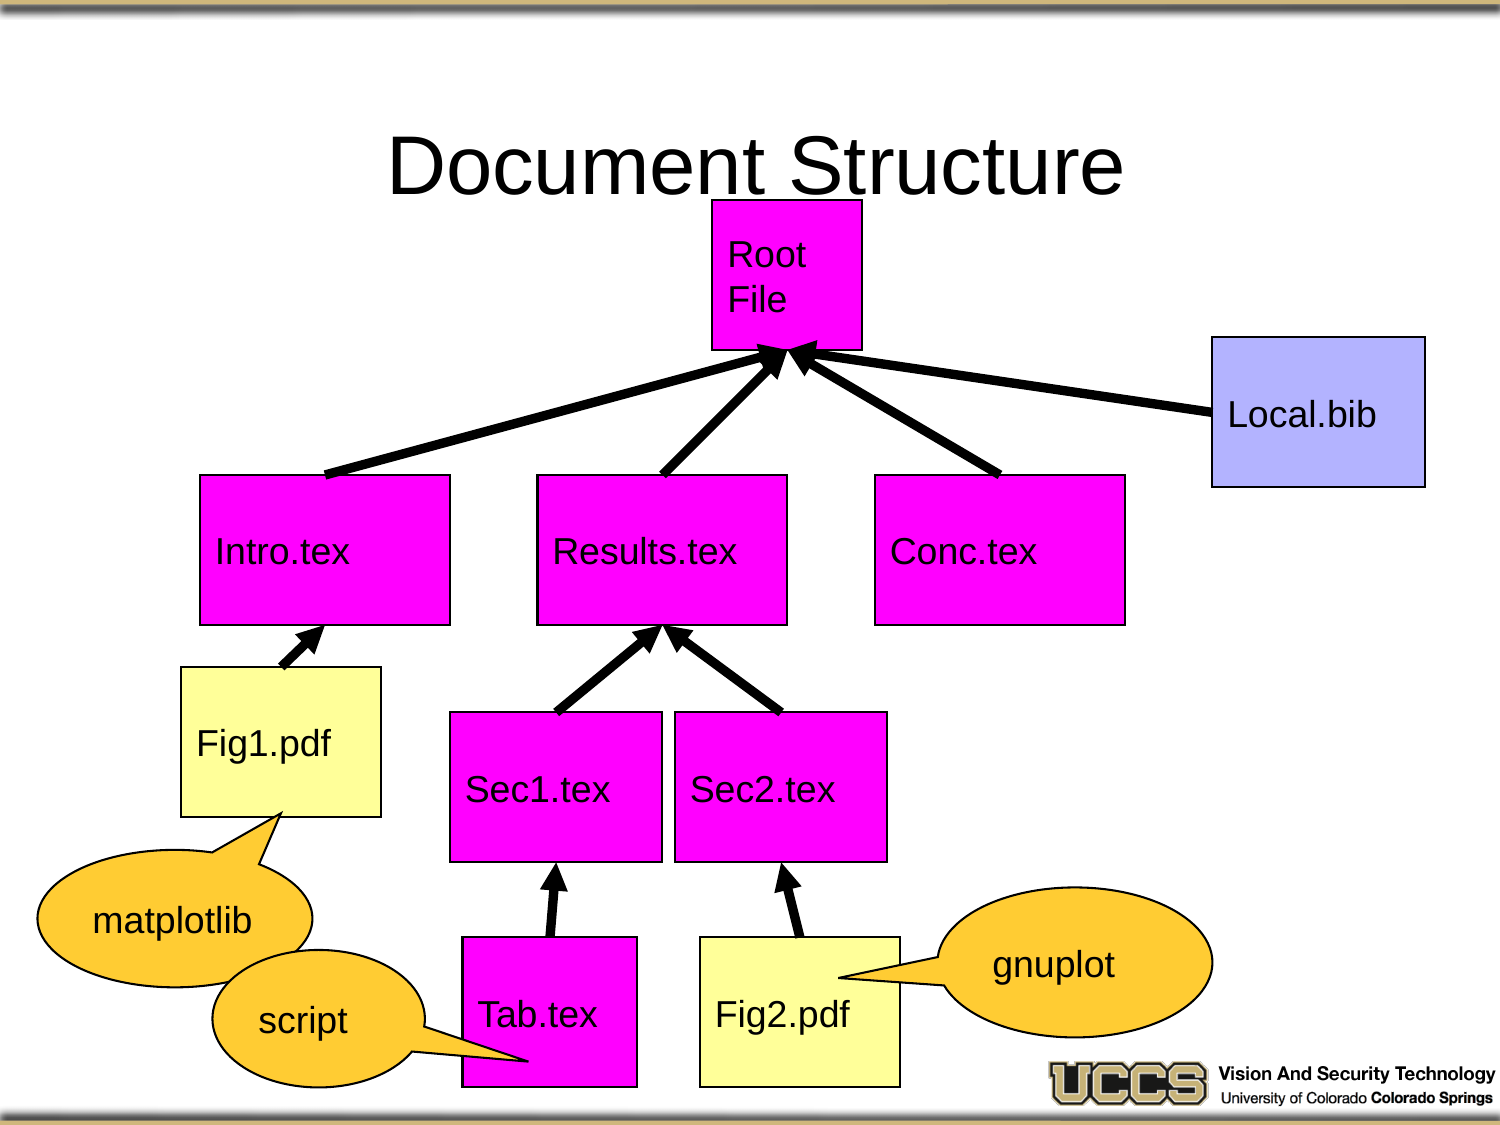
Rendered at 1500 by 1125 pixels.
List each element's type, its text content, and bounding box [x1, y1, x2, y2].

text_box Sec2.tex [674, 712, 888, 863]
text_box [549, 862, 557, 938]
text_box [662, 624, 782, 713]
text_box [780, 862, 801, 938]
text_box matplotlib [37, 813, 313, 988]
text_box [281, 624, 326, 668]
text_box Intro.tex [200, 474, 450, 625]
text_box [324, 349, 661, 476]
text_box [787, 421, 1001, 476]
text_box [555, 624, 661, 713]
picture [1039, 1053, 1500, 1116]
text_box Conc.tex [875, 474, 1125, 625]
text_box Fig1.pdf [181, 666, 382, 817]
text_box Results.tex [537, 485, 788, 625]
text_box Fig2.pdf [699, 937, 900, 1088]
text_box Sec1.tex [449, 712, 663, 863]
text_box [787, 349, 1213, 413]
text_box Root File [712, 199, 863, 347]
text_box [662, 349, 784, 476]
text_box gnuplot [838, 887, 1213, 1038]
text_box Local.bib [1212, 337, 1425, 488]
text_box Tab.tex [462, 937, 638, 1088]
text_box script [212, 949, 529, 1088]
title Document Structure [37, 68, 1475, 219]
